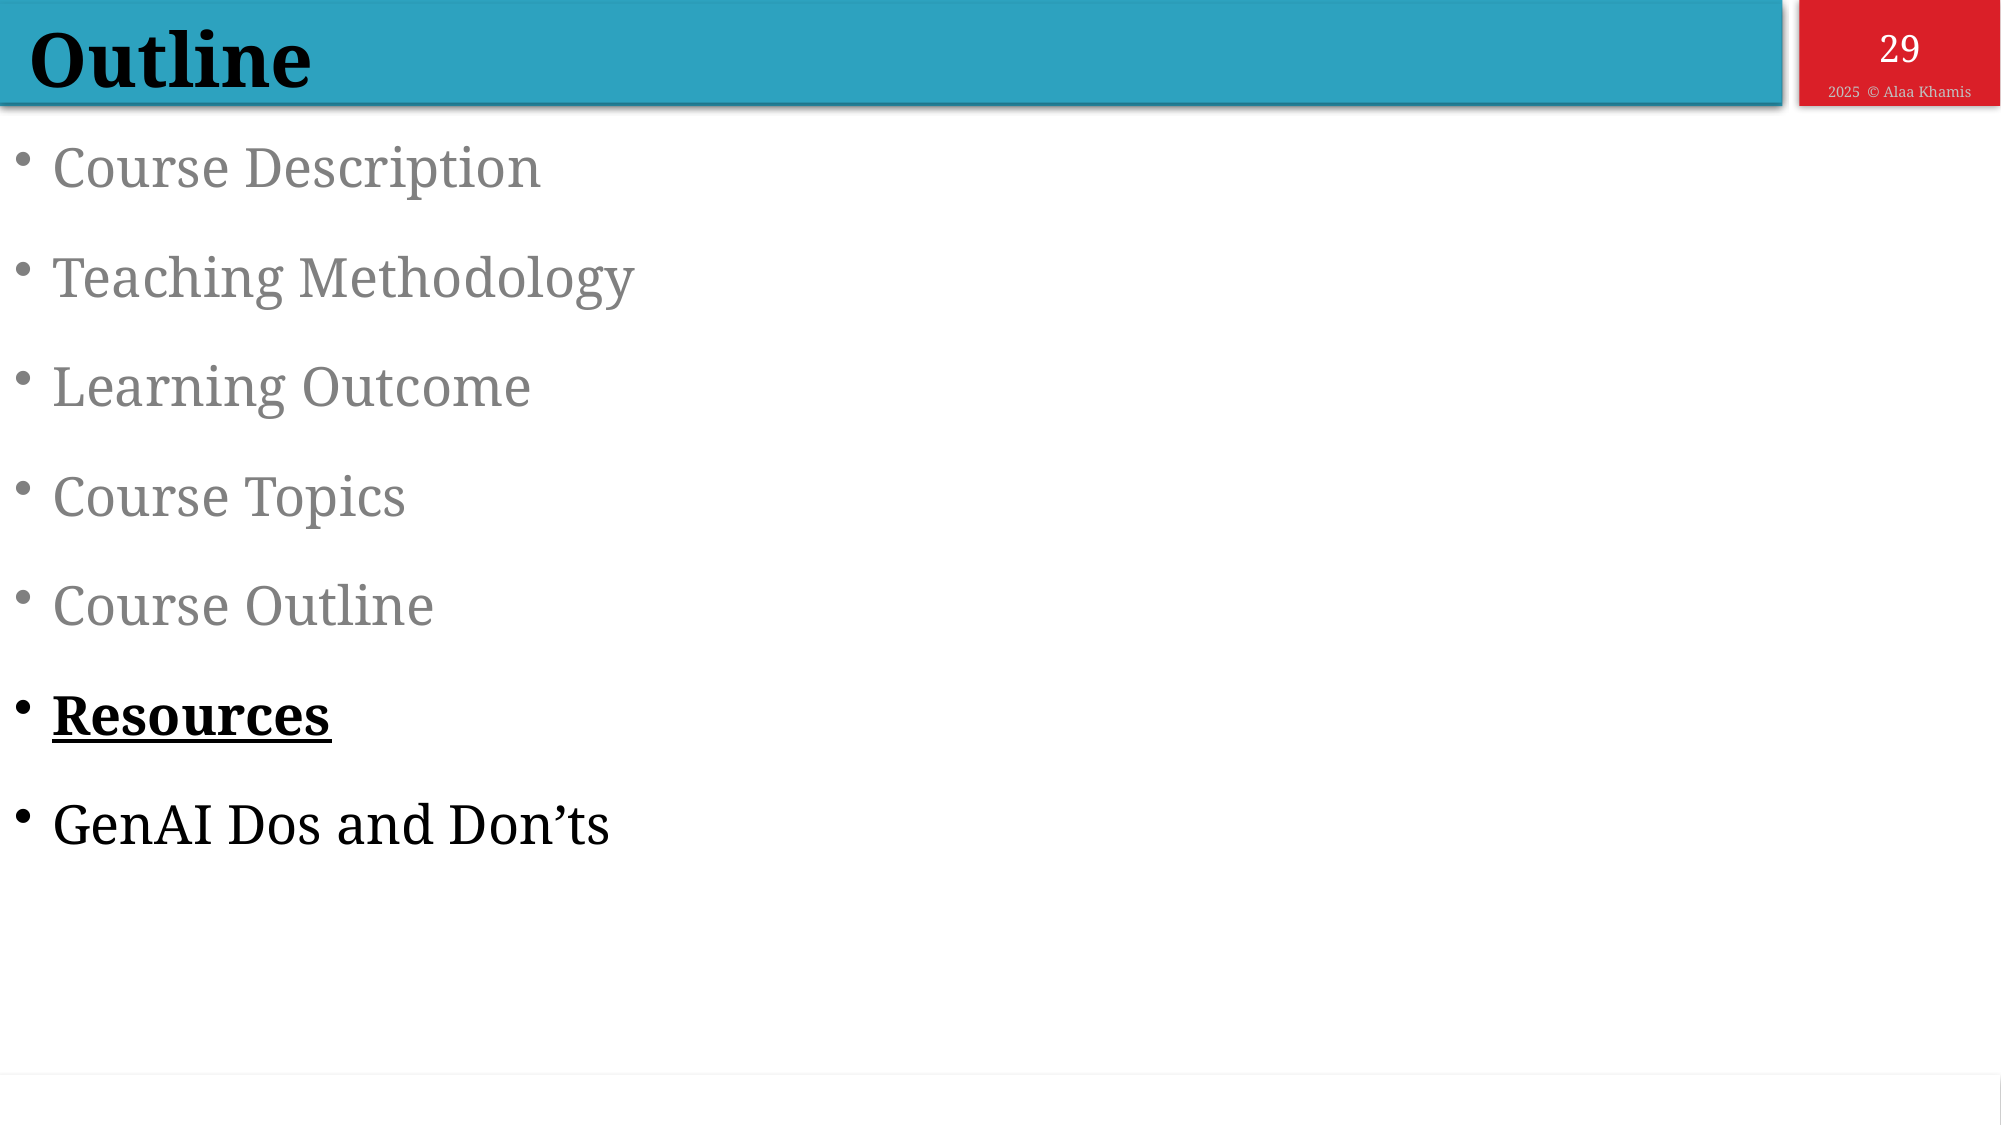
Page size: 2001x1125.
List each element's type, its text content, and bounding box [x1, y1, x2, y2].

text_box Outline [0, 1, 1785, 106]
text_box Course Description Teaching Methodology Learning Outcome Course Topics Course Outline Resources GenAI Dos and Don’ts [0, 106, 2000, 863]
